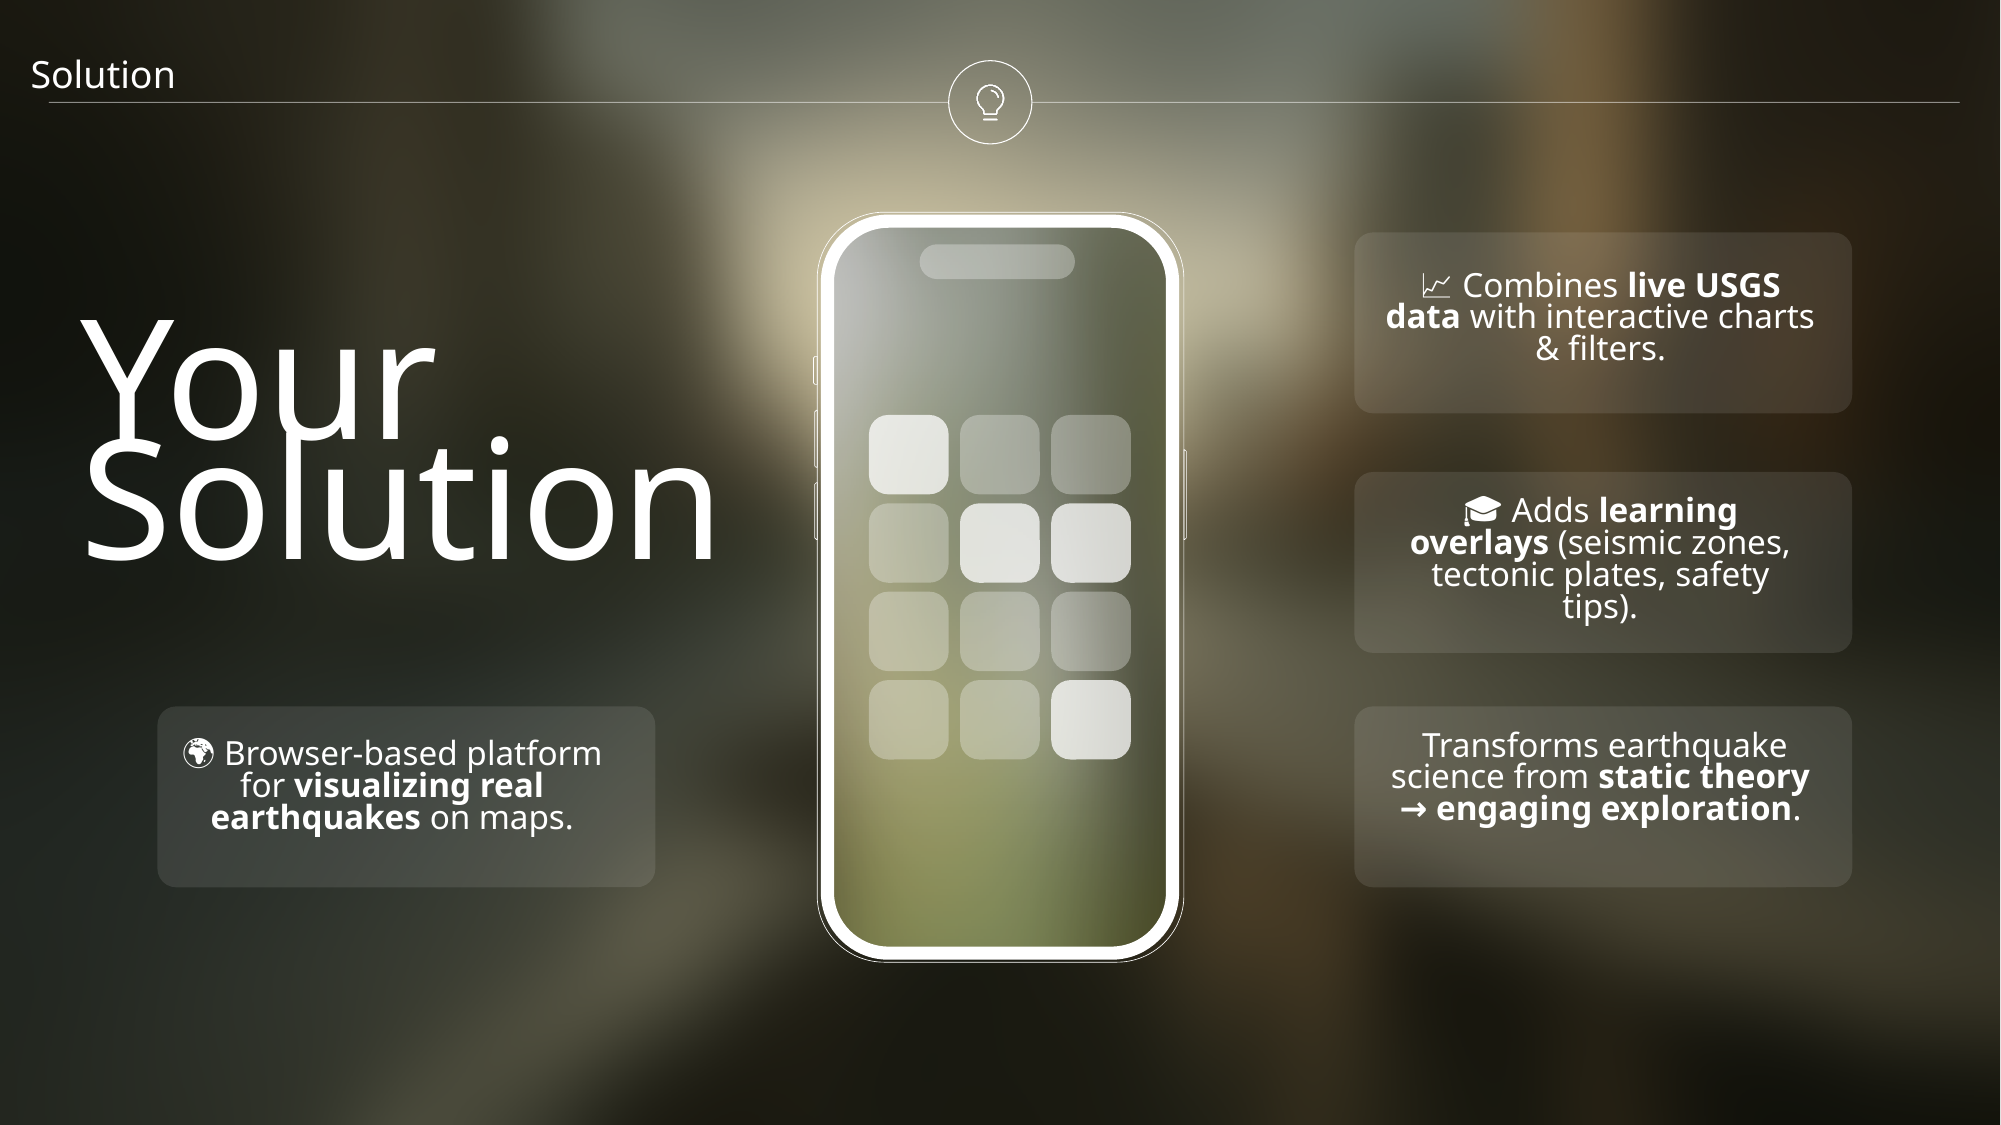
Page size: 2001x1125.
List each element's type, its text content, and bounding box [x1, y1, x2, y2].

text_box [48, 101, 1960, 963]
picture [0, 0, 2001, 1125]
text_box Solution [30, 66, 176, 94]
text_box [948, 60, 1033, 145]
